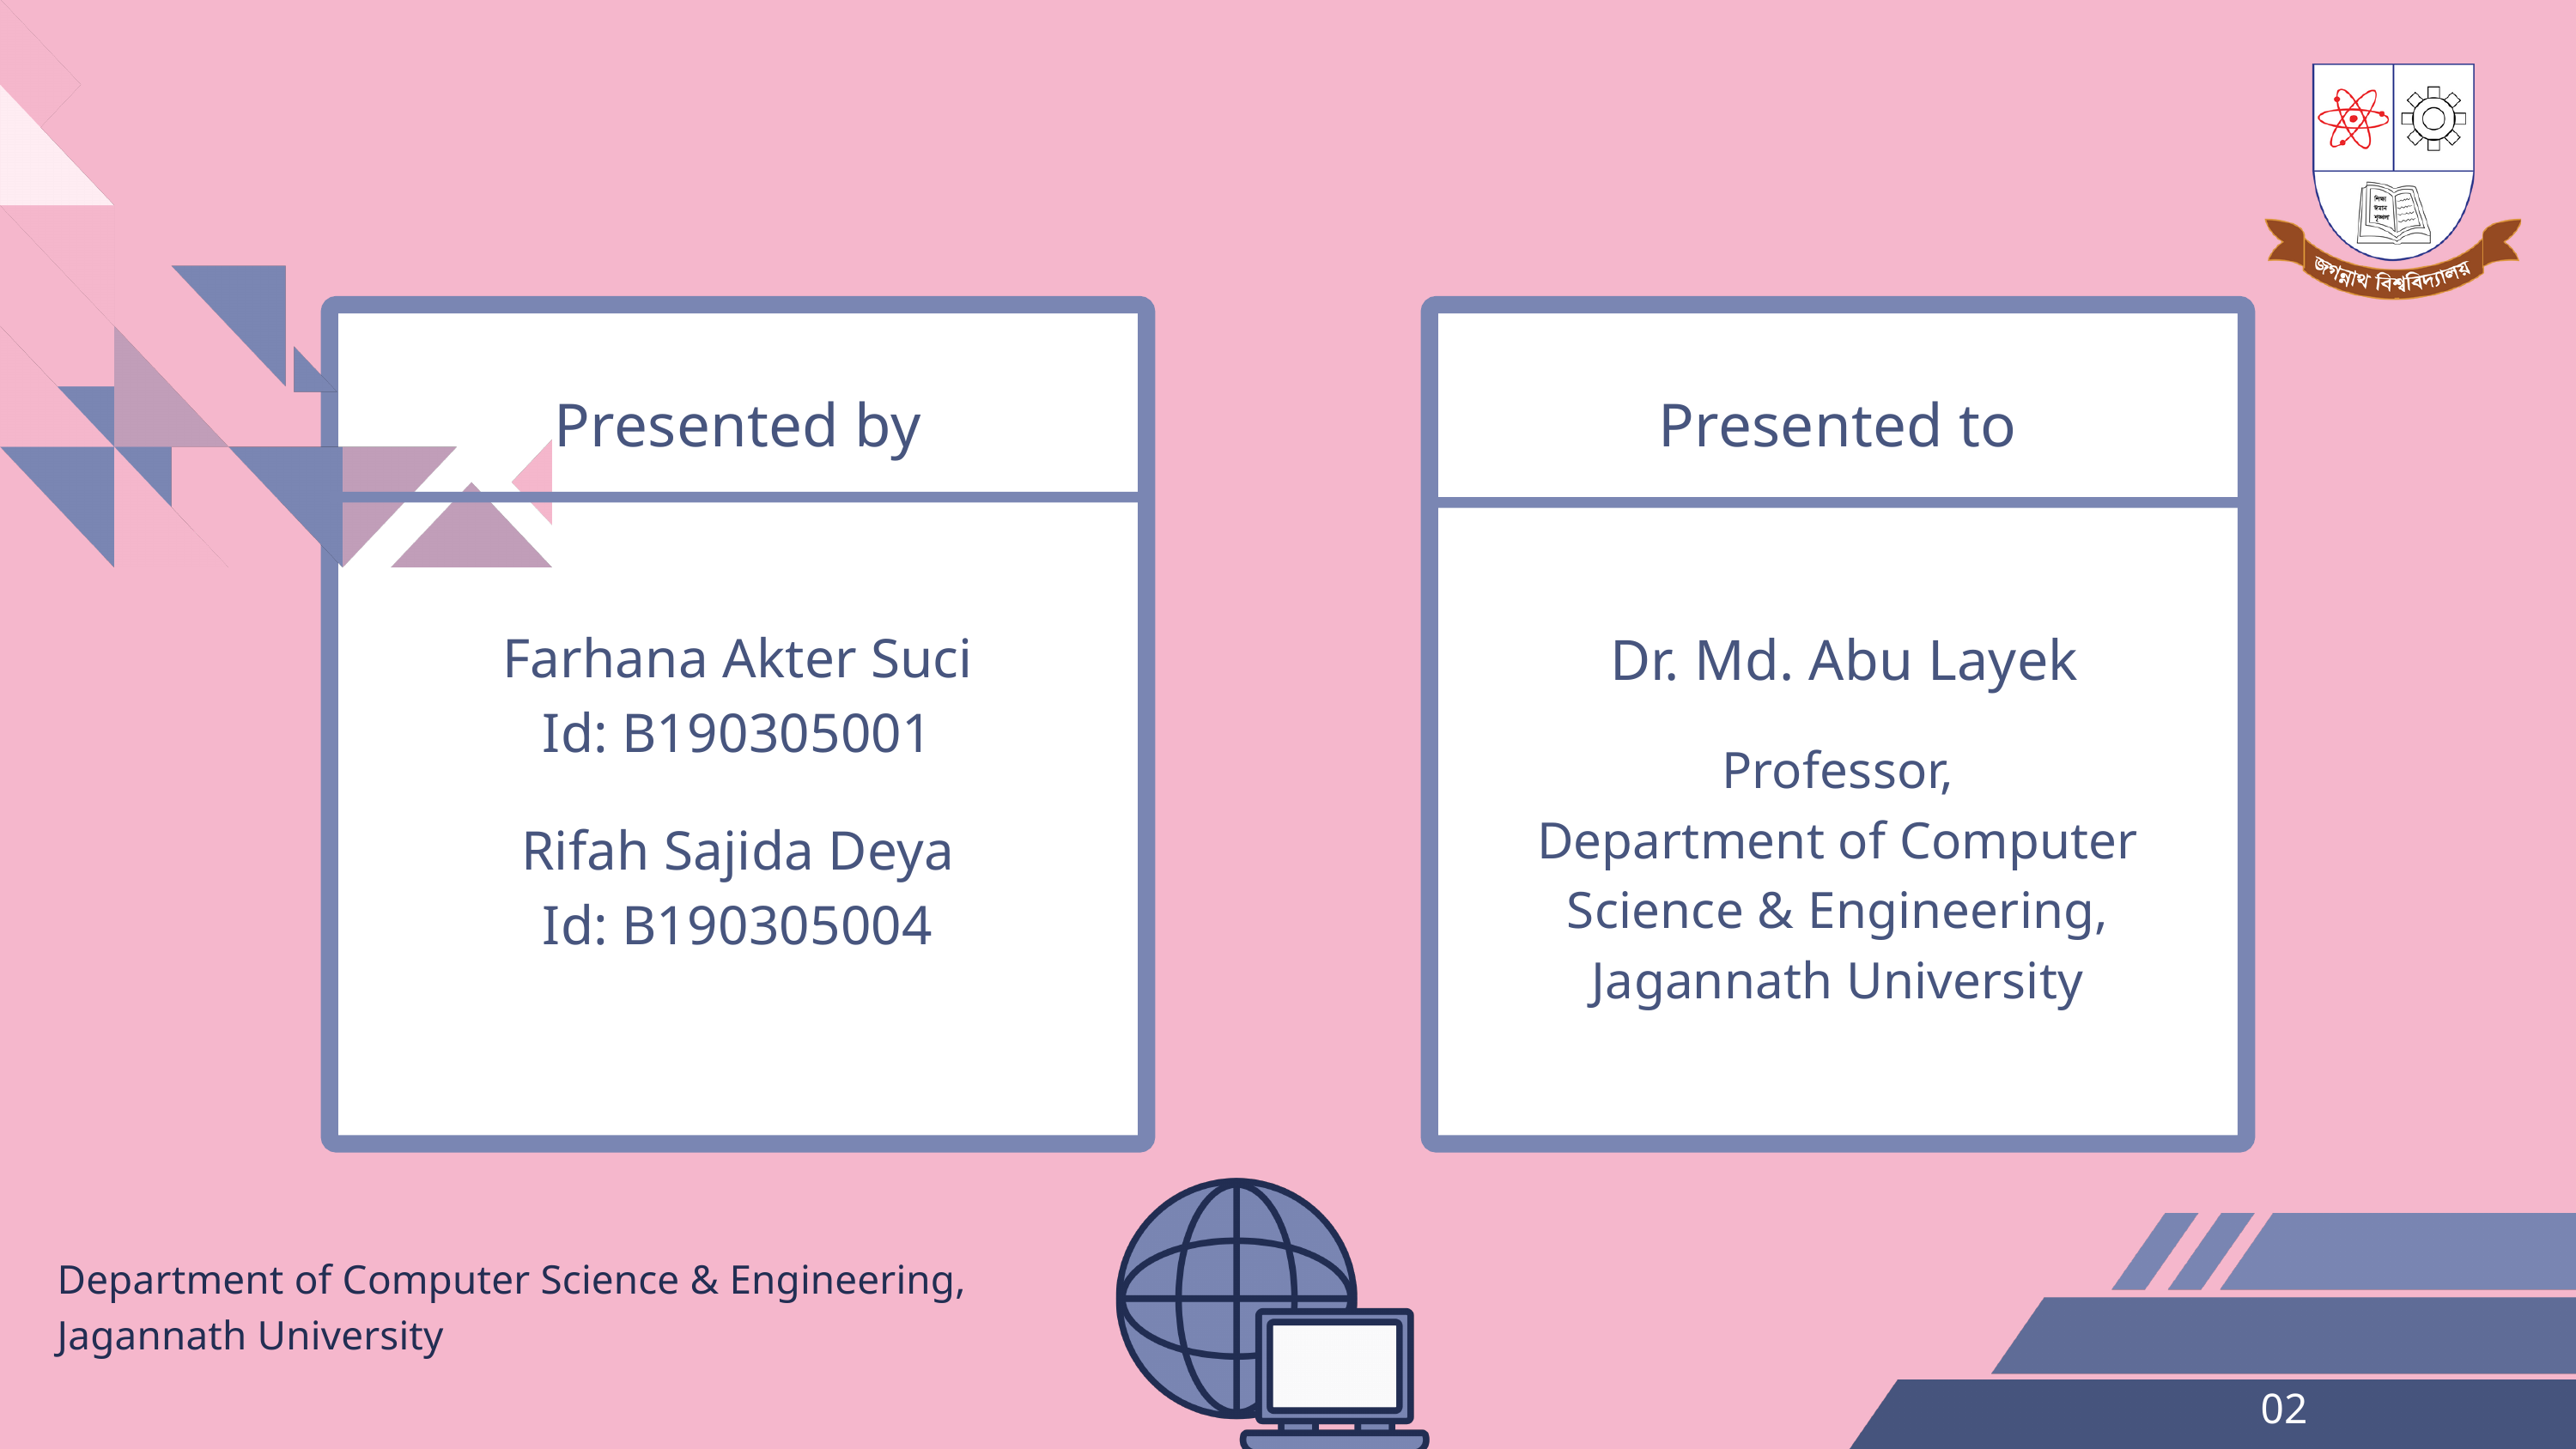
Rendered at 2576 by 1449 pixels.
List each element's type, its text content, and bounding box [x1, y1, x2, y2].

text_box [0, 0, 552, 567]
text_box Department of Computer Science & Engineering, Jagannath University [57, 1246, 1036, 1358]
text_box [1844, 1213, 2576, 1449]
text_box 02 [2245, 1373, 2324, 1432]
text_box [1429, 304, 2247, 1144]
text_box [329, 304, 1147, 1144]
text_box [1115, 1178, 1430, 1449]
text_box [2264, 47, 2522, 305]
